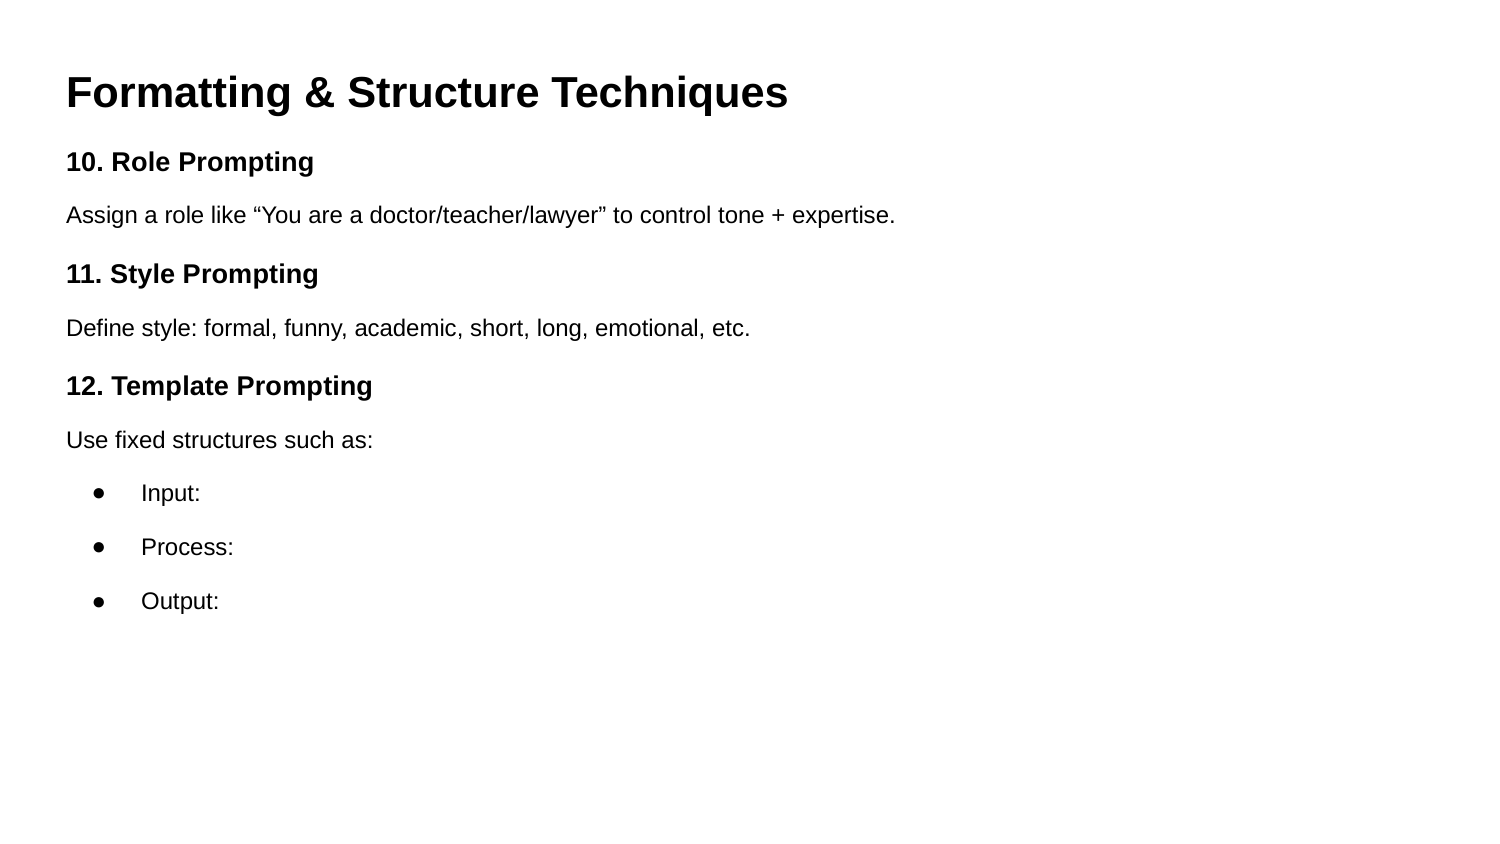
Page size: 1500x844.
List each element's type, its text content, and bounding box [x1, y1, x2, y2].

list Formatting & Structure Techniques 10. Role Prompting Assign a role like “You are a doctor/teacher/lawyer” to control tone + expertise. 11. Style Prompting Define style: formal, funny, academic, short, long, emotional, etc. 12. Template Prompting Use fixed structures such as: Input: Process: Output: [51, 52, 1449, 750]
